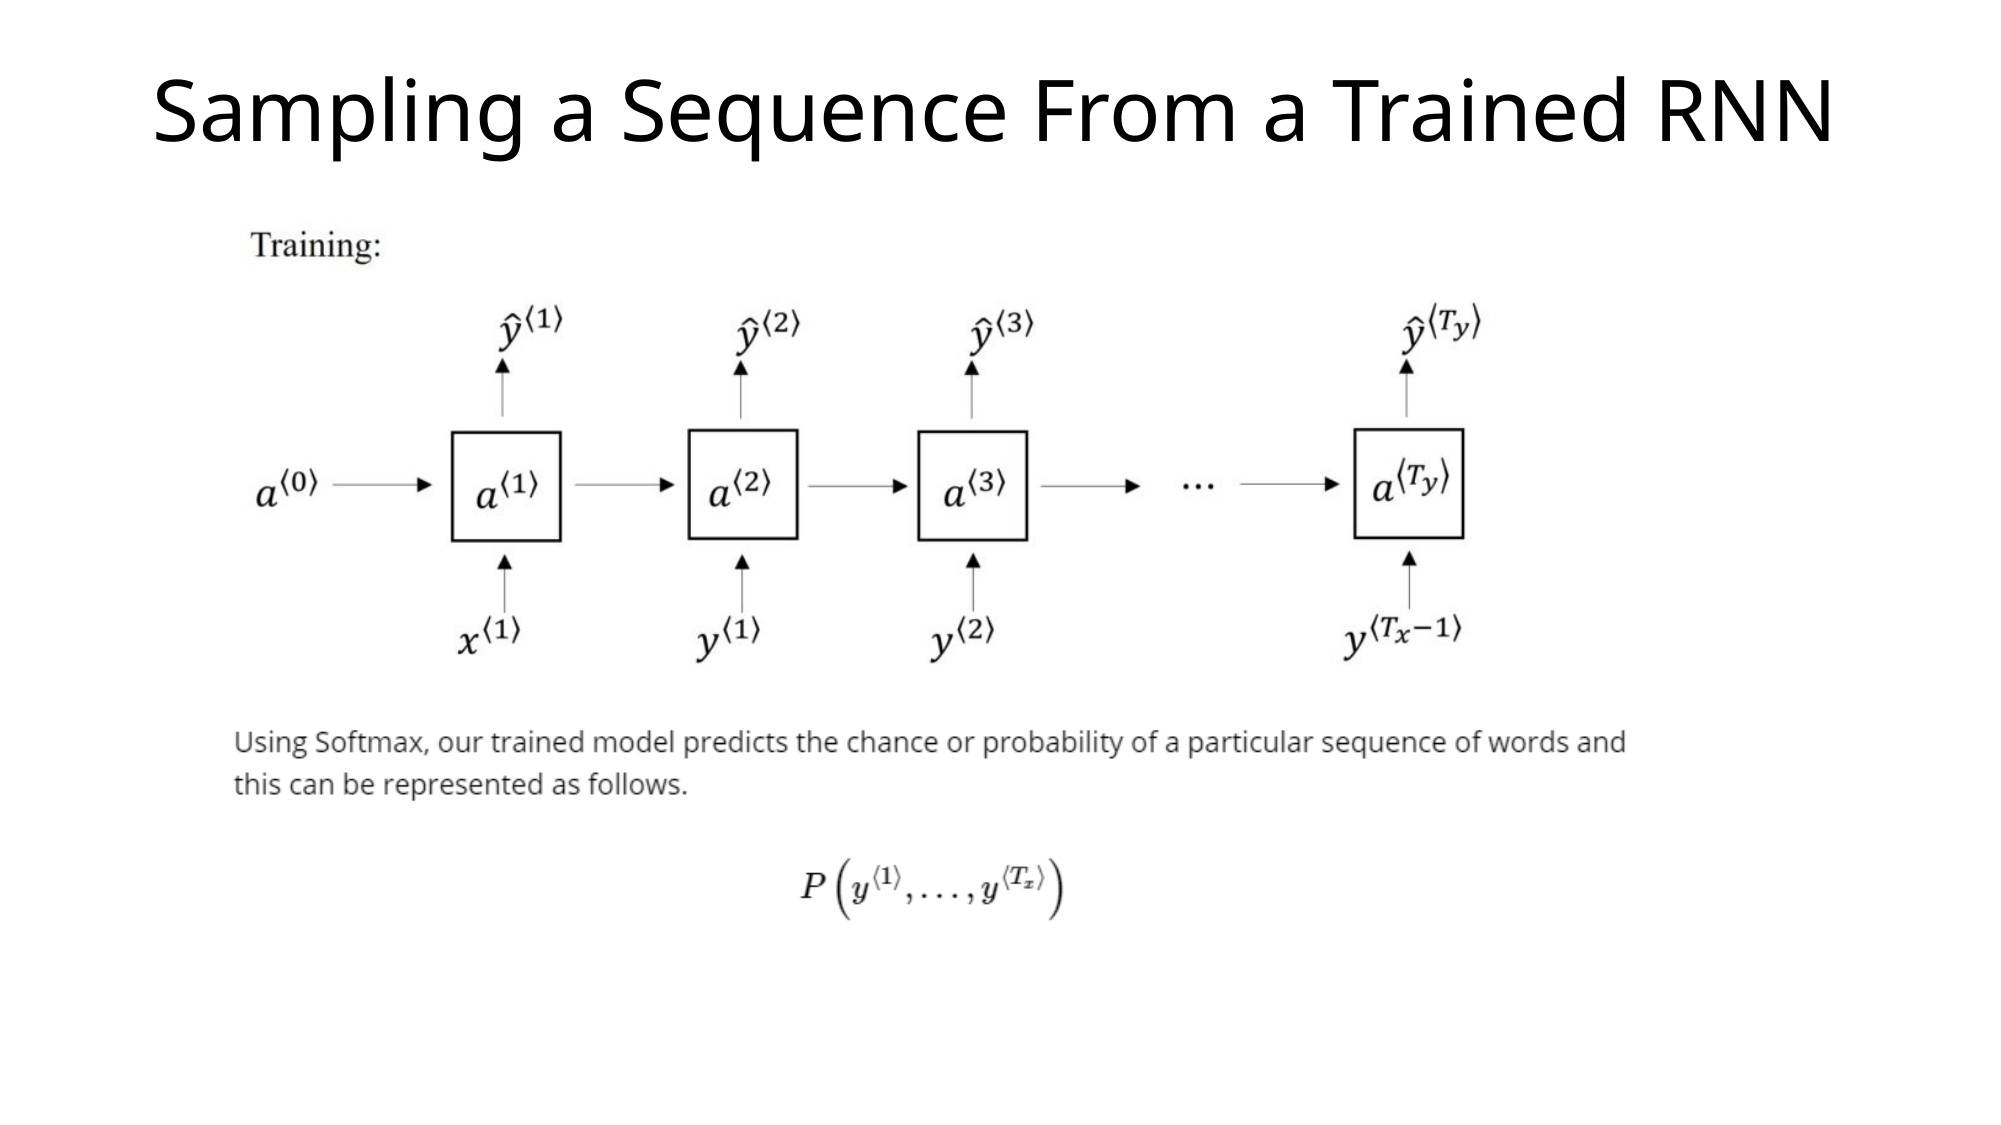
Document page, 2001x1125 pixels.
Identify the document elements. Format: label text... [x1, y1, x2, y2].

title Sampling a Sequence From a Trained RNN [137, 59, 1863, 169]
picture [228, 211, 1489, 665]
picture [215, 707, 1648, 940]
